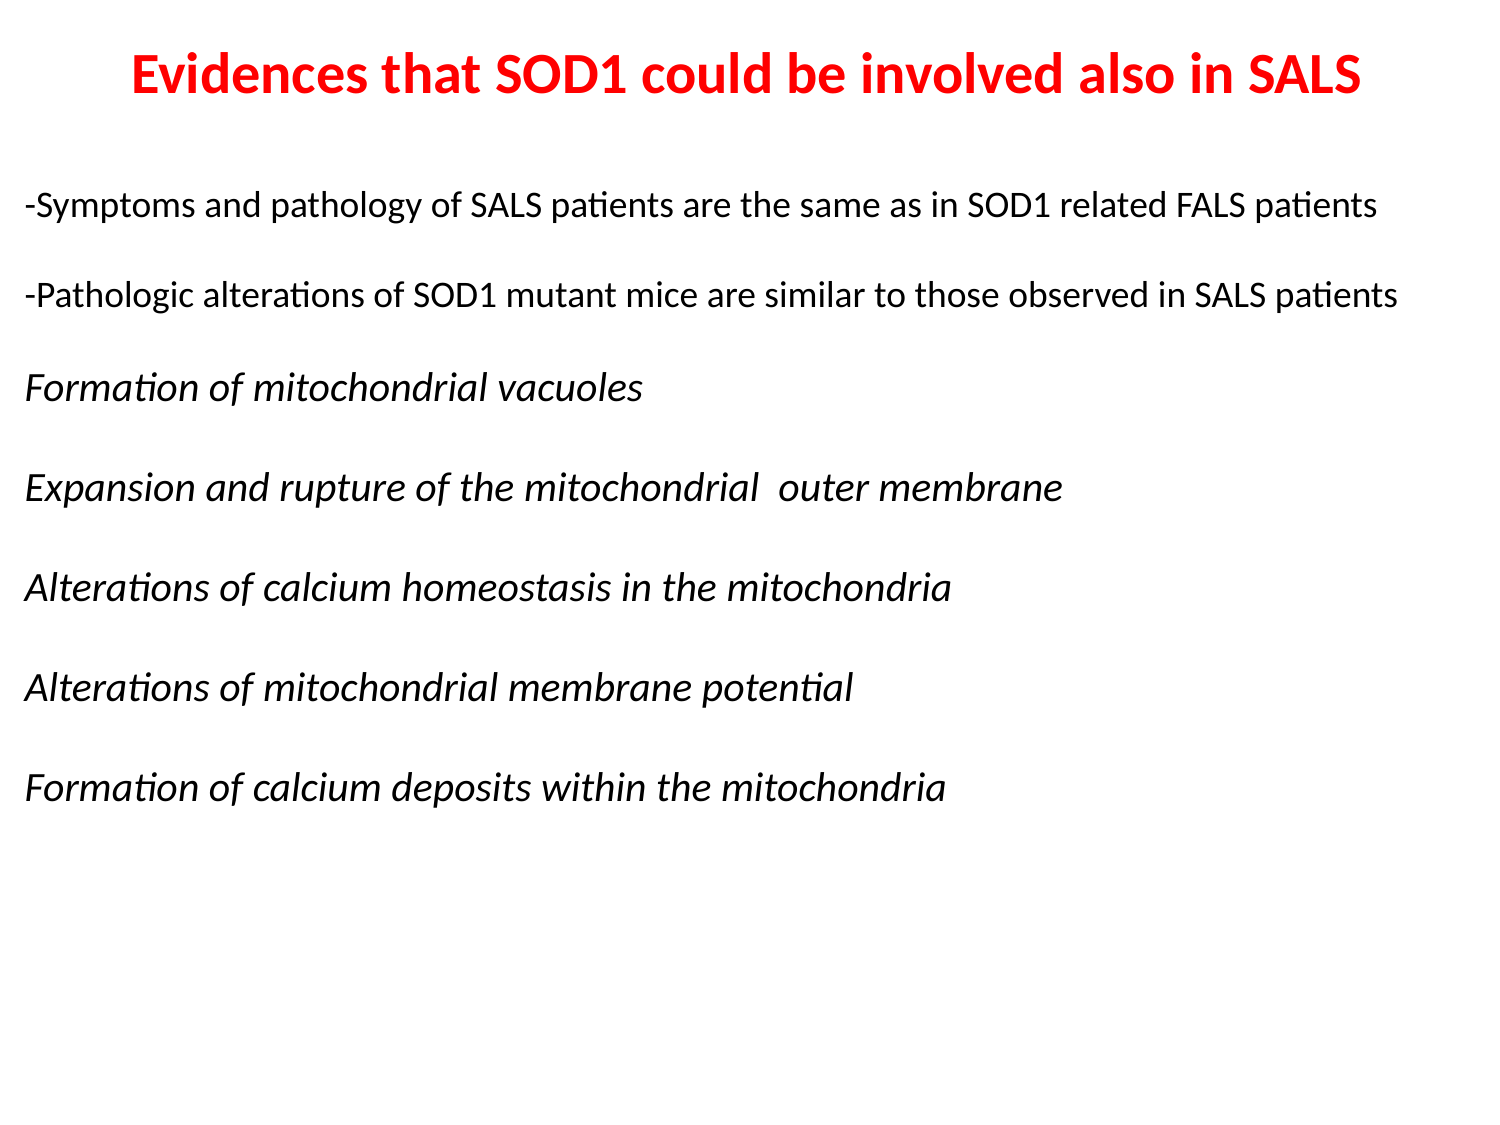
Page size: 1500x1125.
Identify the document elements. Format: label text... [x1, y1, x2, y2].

text_box -Symptoms and pathology of SALS patients are the same as in SOD1 related FALS patients -Pathologic alterations of SOD1 mutant mice are similar to those observed in SALS patients Formation of mitochondrial vacuoles Expansion and rupture of the mitochondrial outer membrane Alterations of calcium homeostasis in the mitochondria Alterations of mitochondrial membrane potential Formation of calcium deposits within the mitochondria [9, 172, 1438, 818]
text_box Evidences that SOD1 could be involved also in SALS [116, 27, 1378, 113]
